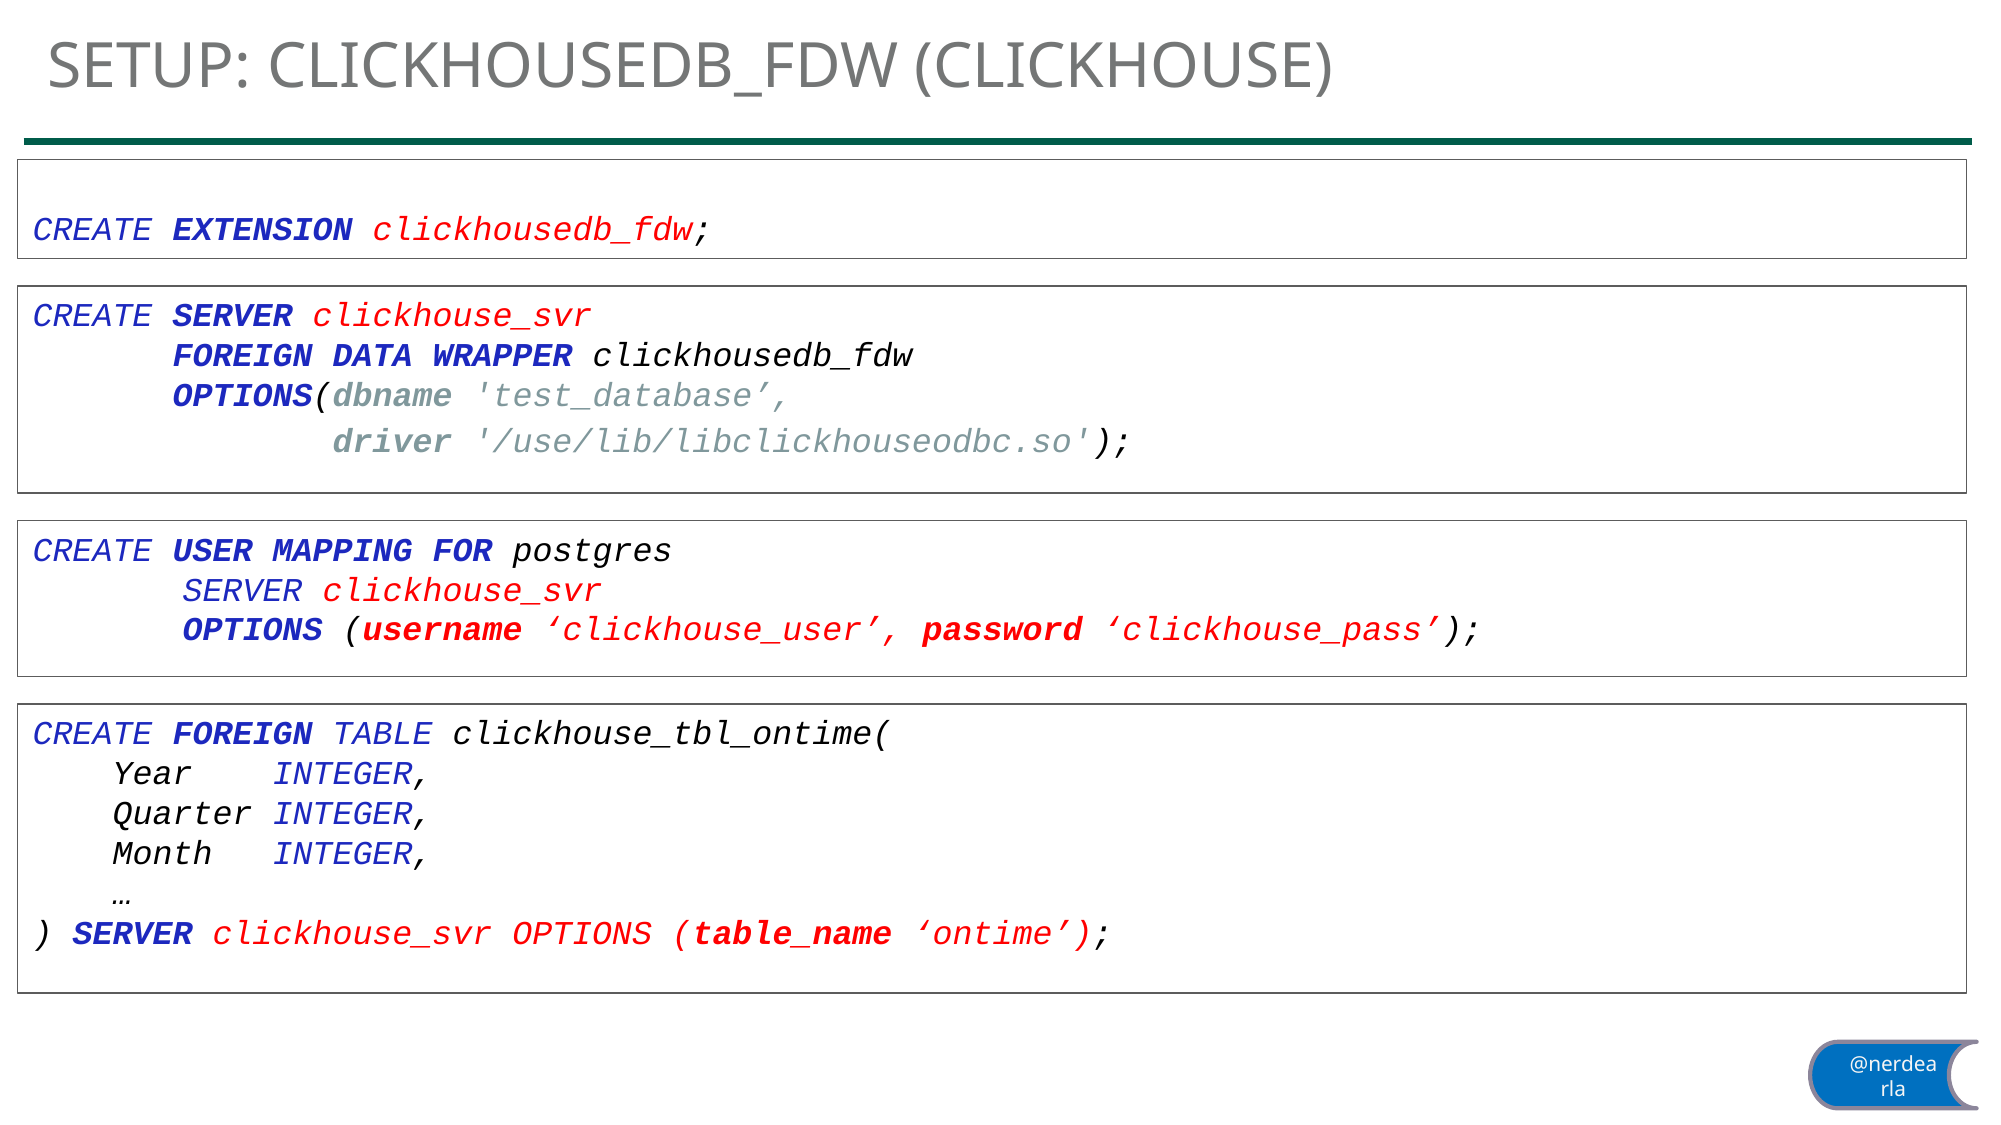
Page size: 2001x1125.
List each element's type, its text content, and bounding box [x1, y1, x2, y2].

text_box CREATE EXTENSION clickhousedb_fdw; [17, 159, 1967, 259]
text_box CREATE FOREIGN TABLE clickhouse_tbl_ontime( Year INTEGER, Quarter INTEGER, Month INTEGER, … ) SERVER clickhouse_svr OPTIONS (table_name ‘ontime’); [17, 703, 1967, 993]
title Setup: clickhousedb_fdw (ClickHouse) [23, 8, 1973, 128]
text_box CREATE SERVER clickhouse_svr FOREIGN DATA WRAPPER clickhousedb_fdw OPTIONS(dbname 'test_database’, driver '/use/lib/libclickhouseodbc.so'); [17, 285, 1967, 493]
text_box CREATE USER MAPPING FOR postgres SERVER clickhouse_svr OPTIONS (username ‘clickhouse_user’, password ‘clickhouse_pass’); [17, 520, 1967, 677]
